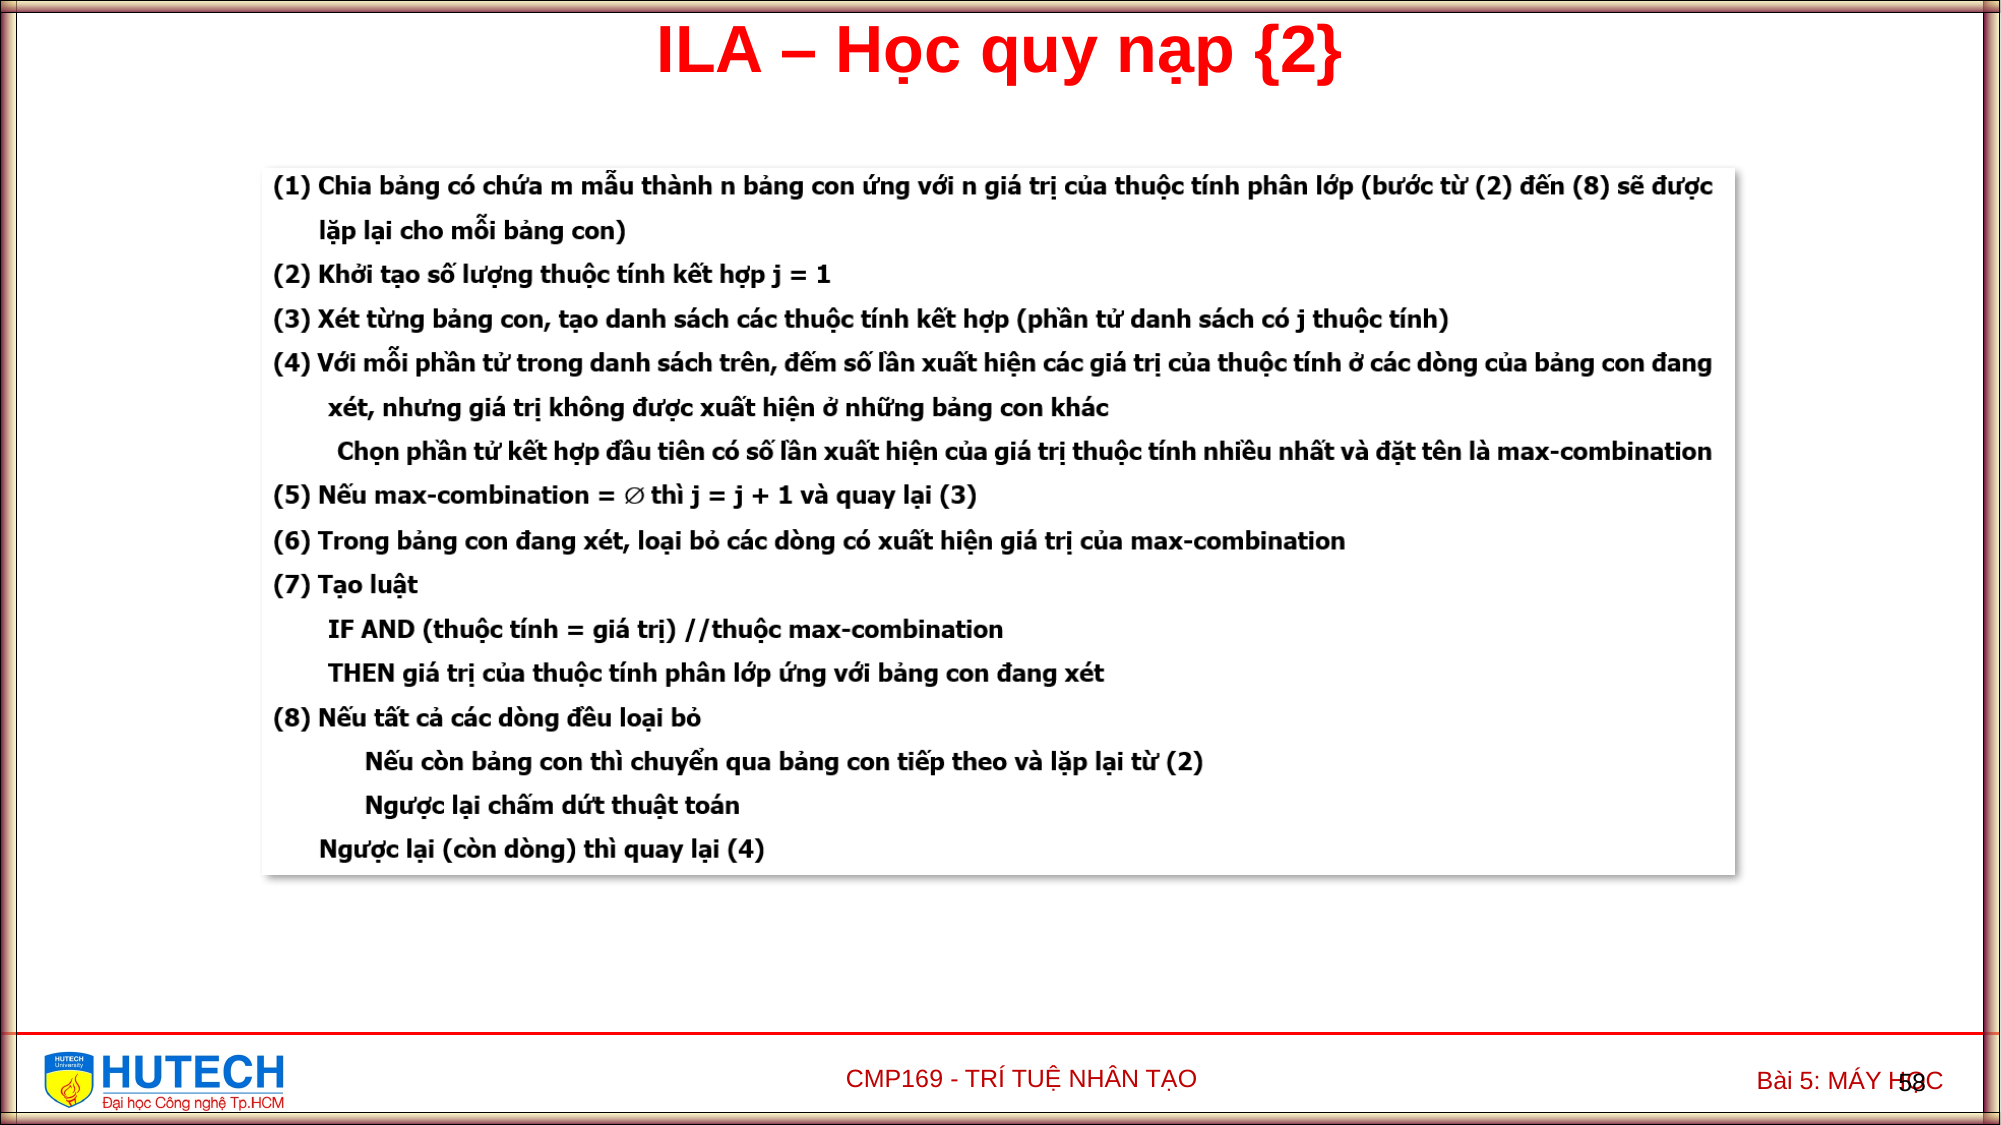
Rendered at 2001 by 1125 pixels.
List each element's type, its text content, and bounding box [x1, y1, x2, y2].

slide_number 58 [1364, 1051, 1942, 1112]
picture [41, 1048, 288, 1112]
picture [262, 168, 1735, 875]
text_box ILA – Học quy nạp {2} [249, 0, 1750, 93]
